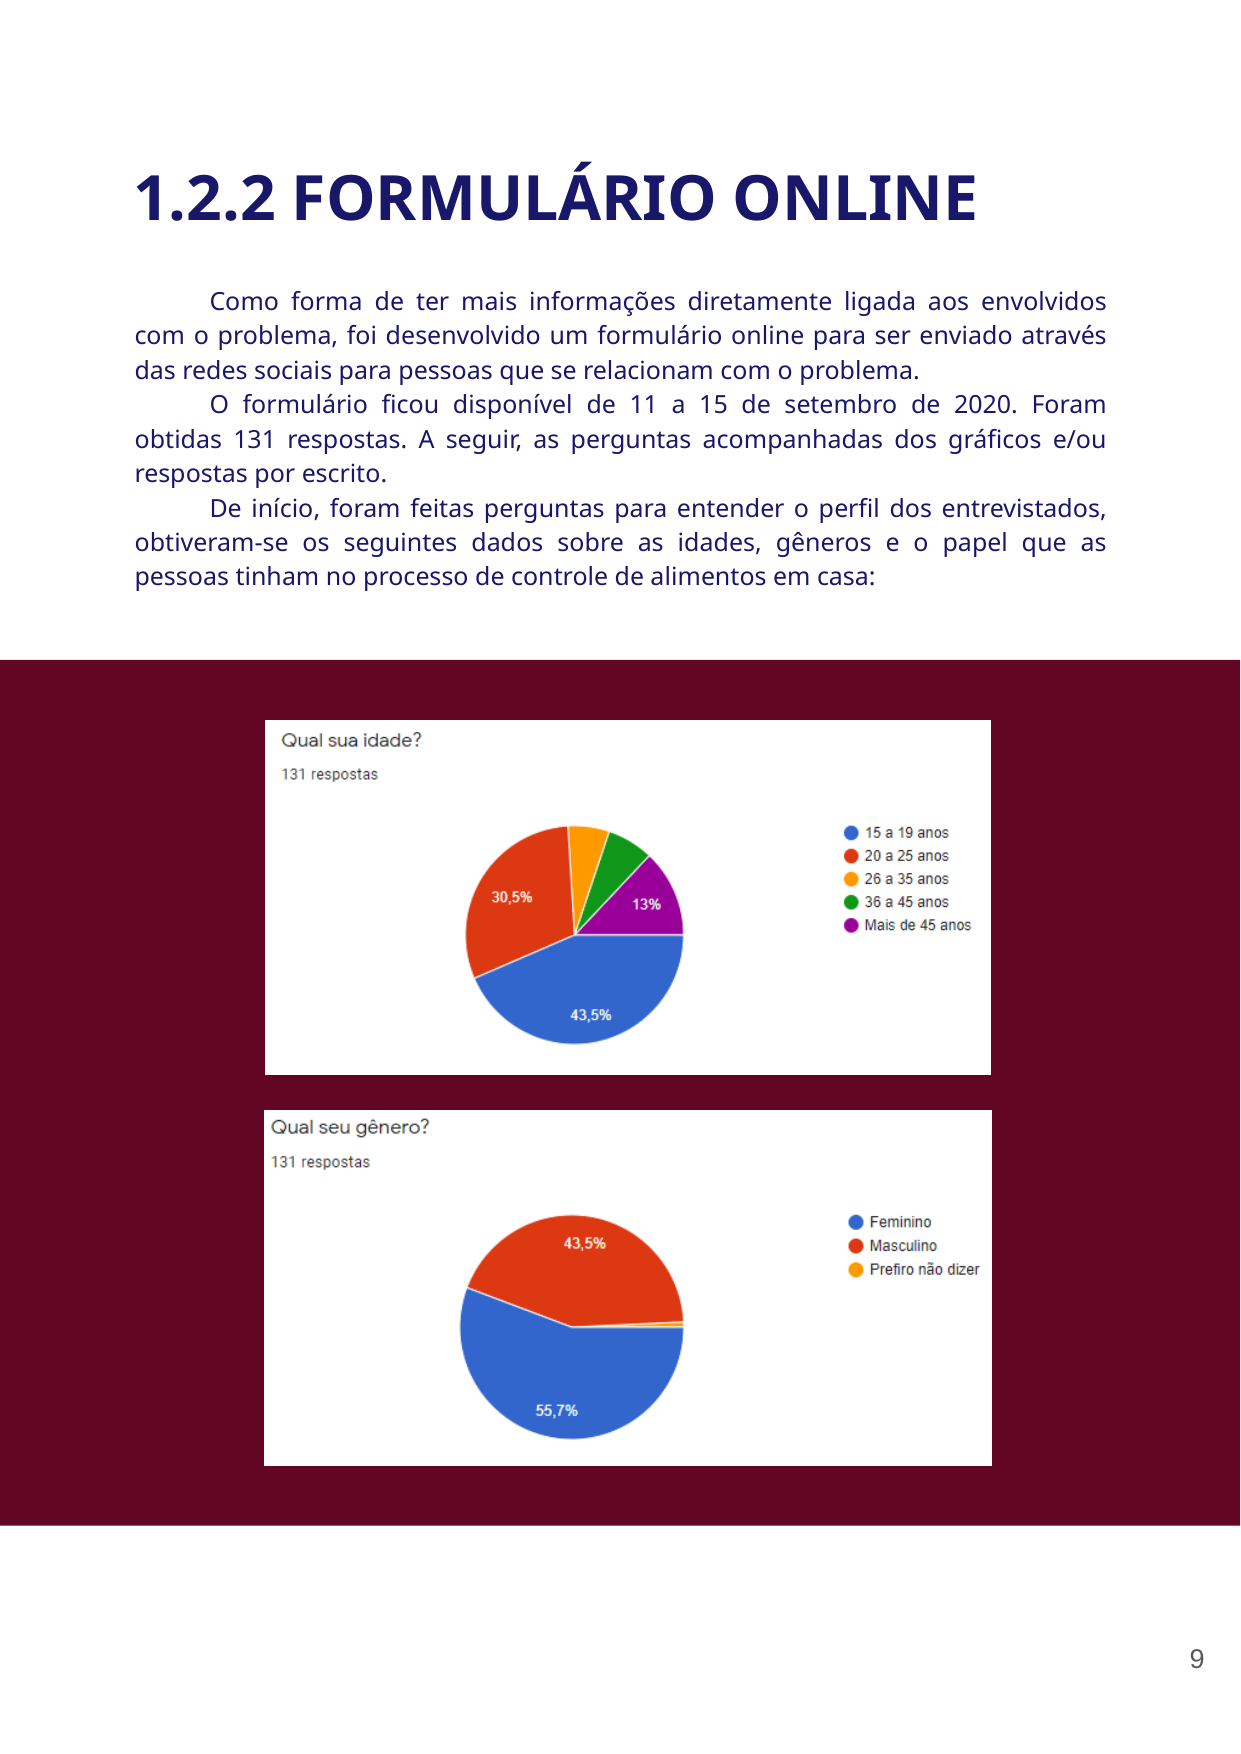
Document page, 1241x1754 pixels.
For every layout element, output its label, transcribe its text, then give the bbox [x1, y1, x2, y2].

text_box [0, 659, 1241, 1526]
picture [264, 1110, 992, 1466]
text_box Como forma de ter mais informações diretamente ligada aos envolvidos com o problema, foi desenvolvido um formulário online para ser enviado através das redes sociais para pessoas que se relacionam com o problema. O formulário ficou disponível de 11 a 15 de setembro de 2020. Foram obtidas 131 respostas. A seguir, as perguntas acompanhadas dos gráficos e/ou respostas por escrito. De início, foram feitas perguntas para entender o perfil dos entrevistados, obtiveram-se os seguintes dados sobre as idades, gêneros e o papel que as pessoas tinham no processo de controle de alimentos em casa: [119, 265, 1124, 616]
picture [265, 719, 991, 1075]
text_box 1.2.2 FORMULÁRIO ONLINE [118, 131, 1122, 341]
slide_number ‹#› [1149, 1590, 1224, 1725]
